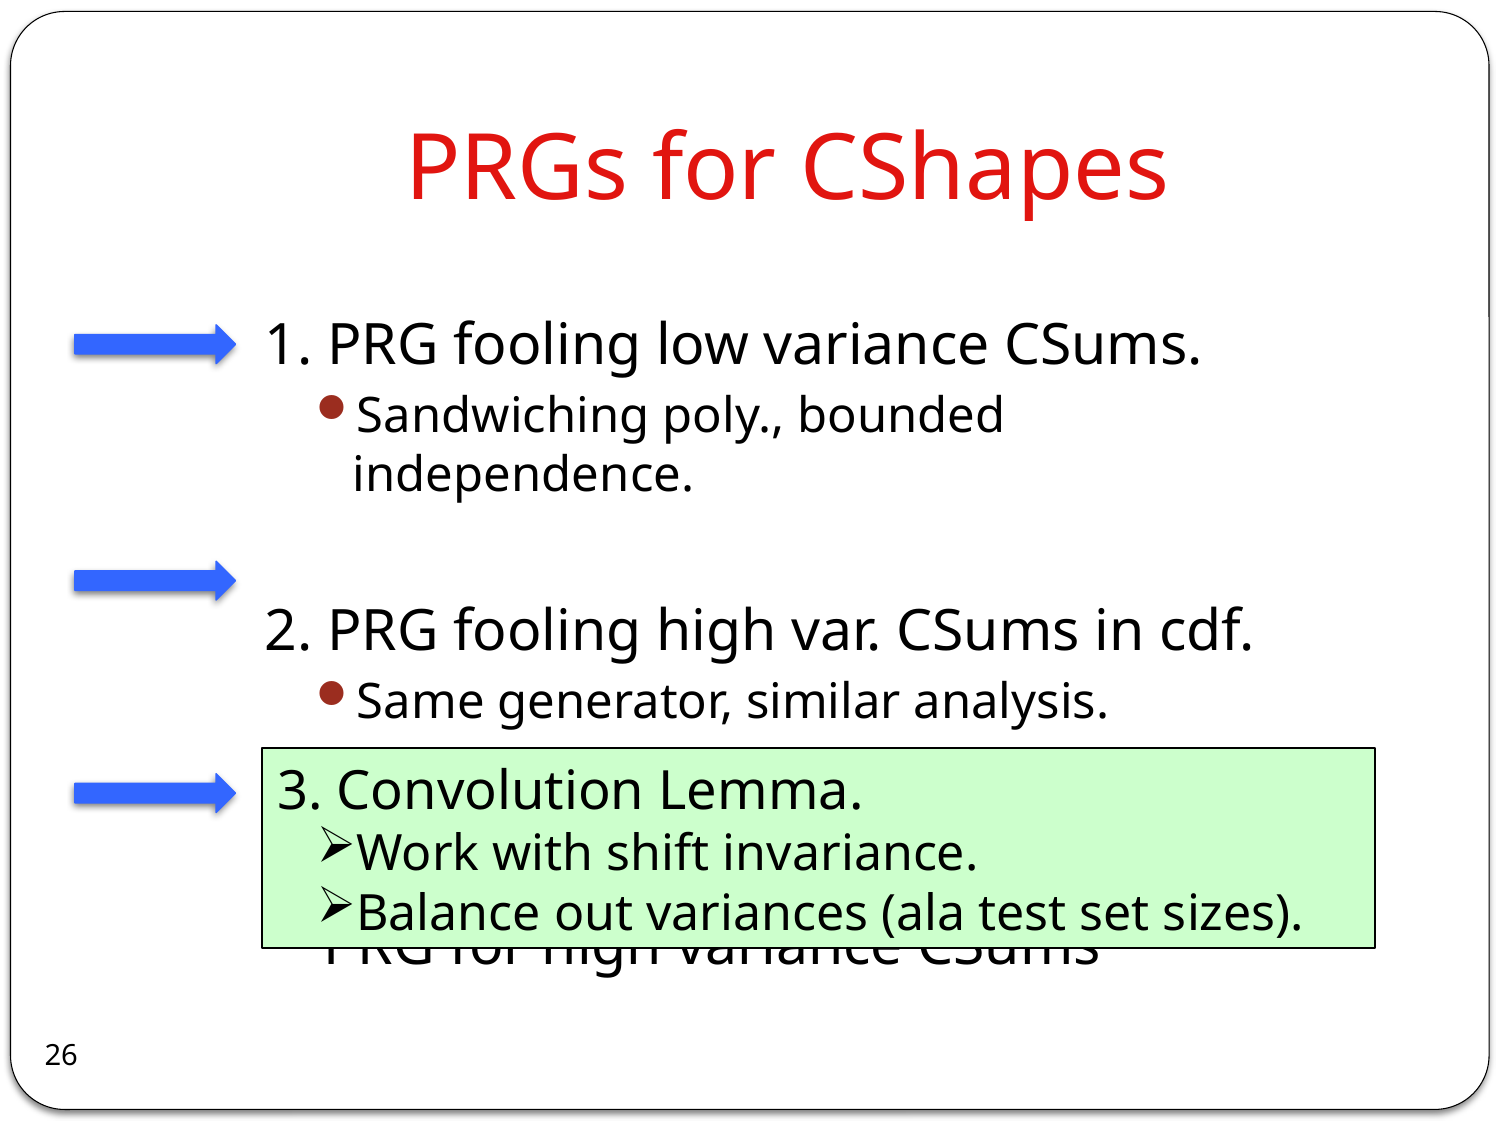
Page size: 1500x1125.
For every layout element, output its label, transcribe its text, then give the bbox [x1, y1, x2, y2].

text_box [74, 773, 236, 814]
text_box [74, 324, 236, 365]
title PRGs for CShapes [150, 45, 1425, 233]
list 1. PRG fooling low variance CSums. Sandwiching poly., bounded independence. 2. PRG fooling high var. CSums in cdf. Same generator, similar analysis. 3. PRG on n/2 vars + PRG fooling in cdf PRG for high variance CSums [249, 299, 1375, 988]
text_box 3. Convolution Lemma. Work with shift invariance. Balance out variances (ala test set sizes). [262, 747, 1375, 948]
slide_number 26 [23, 1018, 99, 1094]
text_box [74, 560, 236, 601]
picture [325, 857, 395, 901]
